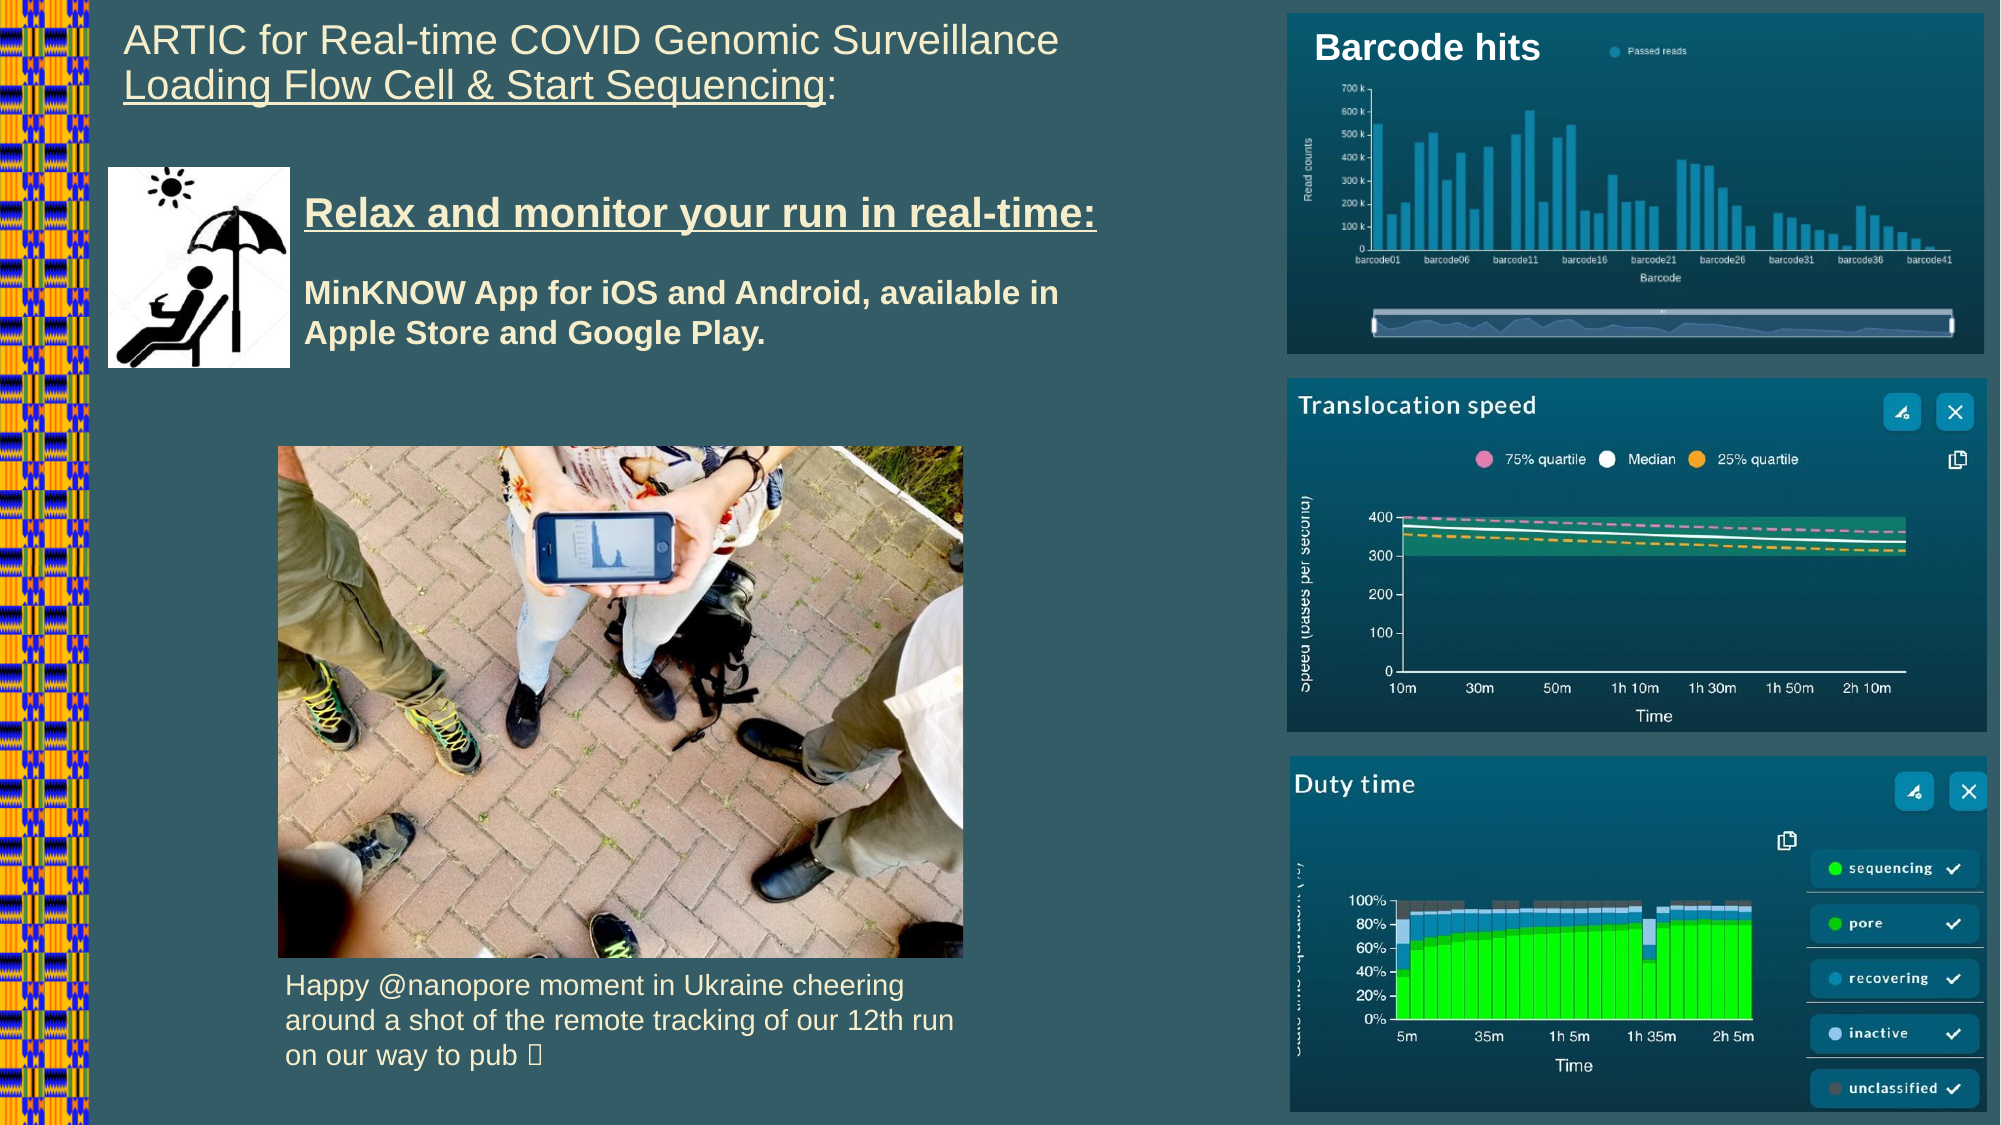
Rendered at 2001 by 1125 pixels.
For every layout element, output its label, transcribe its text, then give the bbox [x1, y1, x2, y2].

text_box Relax and monitor your run in real-time: [1990, 163, 2000, 264]
text_box Relax and monitor your run in real-time: [289, 163, 1281, 264]
text_box Happy @nanopore moment in Ukraine cheering around a shot of the remote tracking of our 12th run on our way to pub  [270, 959, 1000, 1079]
text_box MinKNOW App for iOS and Android, available in Apple Store and Google Play. [294, 264, 1091, 359]
text_box ARTIC for Real-time COVID Genomic Surveillance Loading Flow Cell & Start Sequencing: [108, 0, 1921, 128]
picture [0, 0, 2001, 1125]
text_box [1286, 13, 1985, 354]
